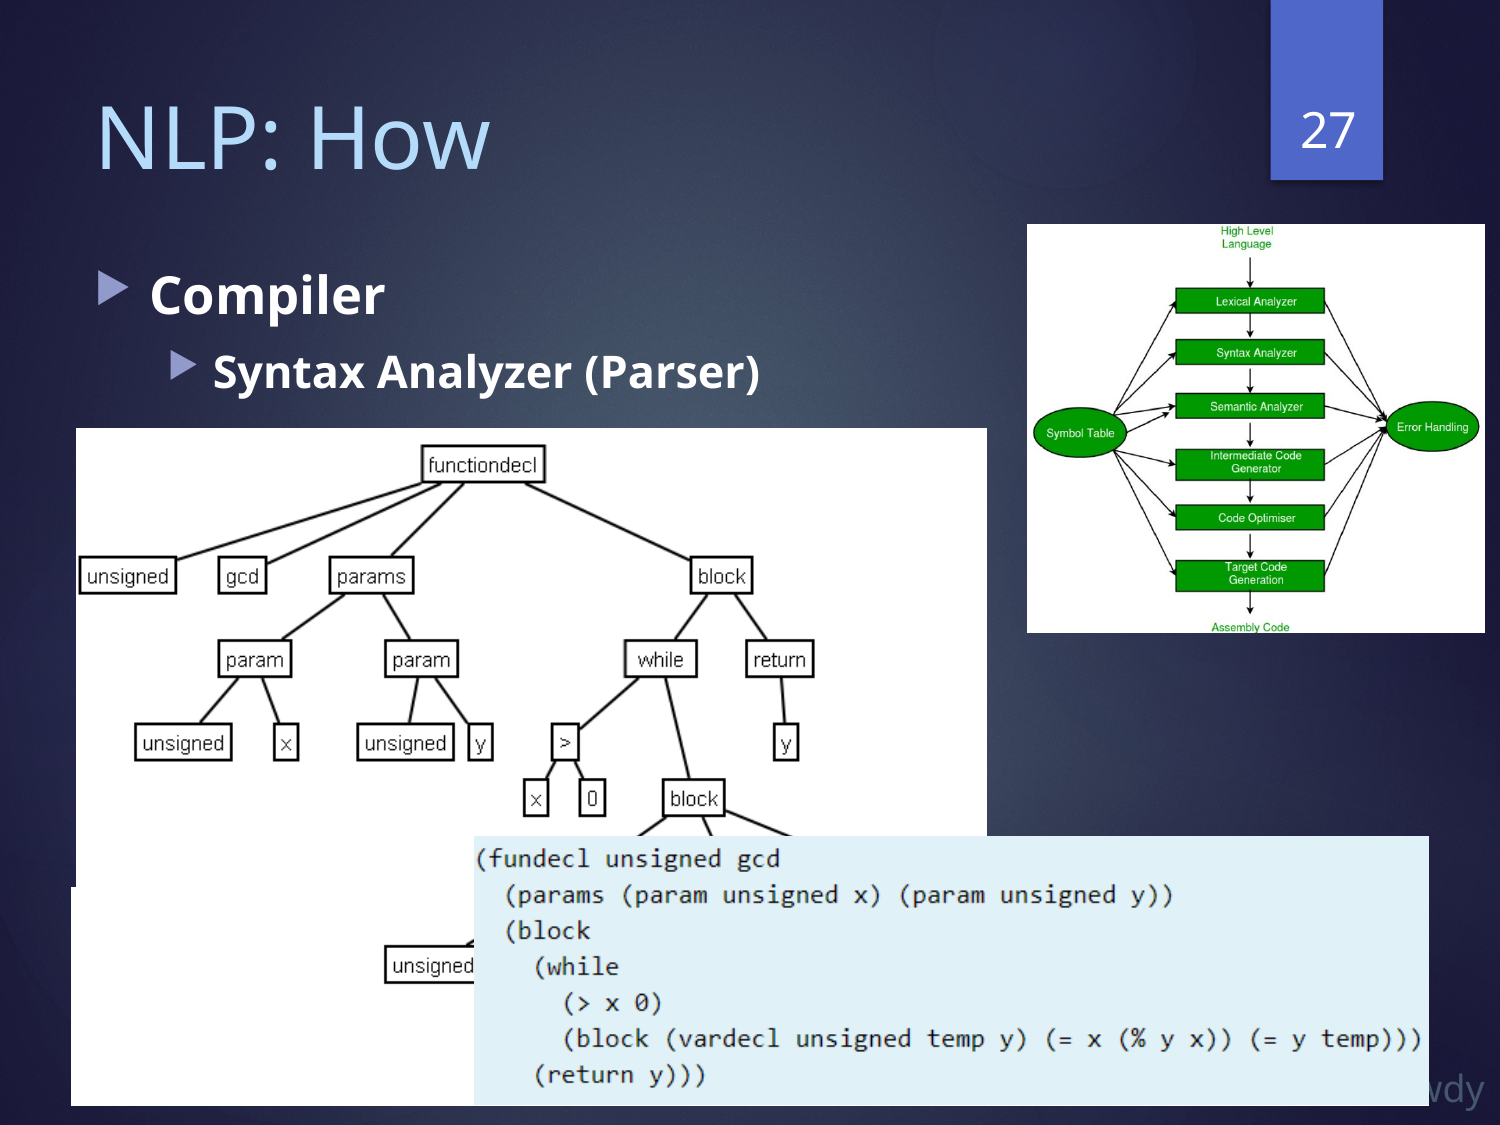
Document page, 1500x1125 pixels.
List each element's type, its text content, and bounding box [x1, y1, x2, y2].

slide_number 27 [1277, 48, 1381, 175]
title NLP: How [79, 74, 1237, 225]
picture [70, 428, 1429, 1107]
list Compiler Syntax Analyzer (Parser) [79, 254, 1021, 405]
picture [1027, 224, 1485, 633]
